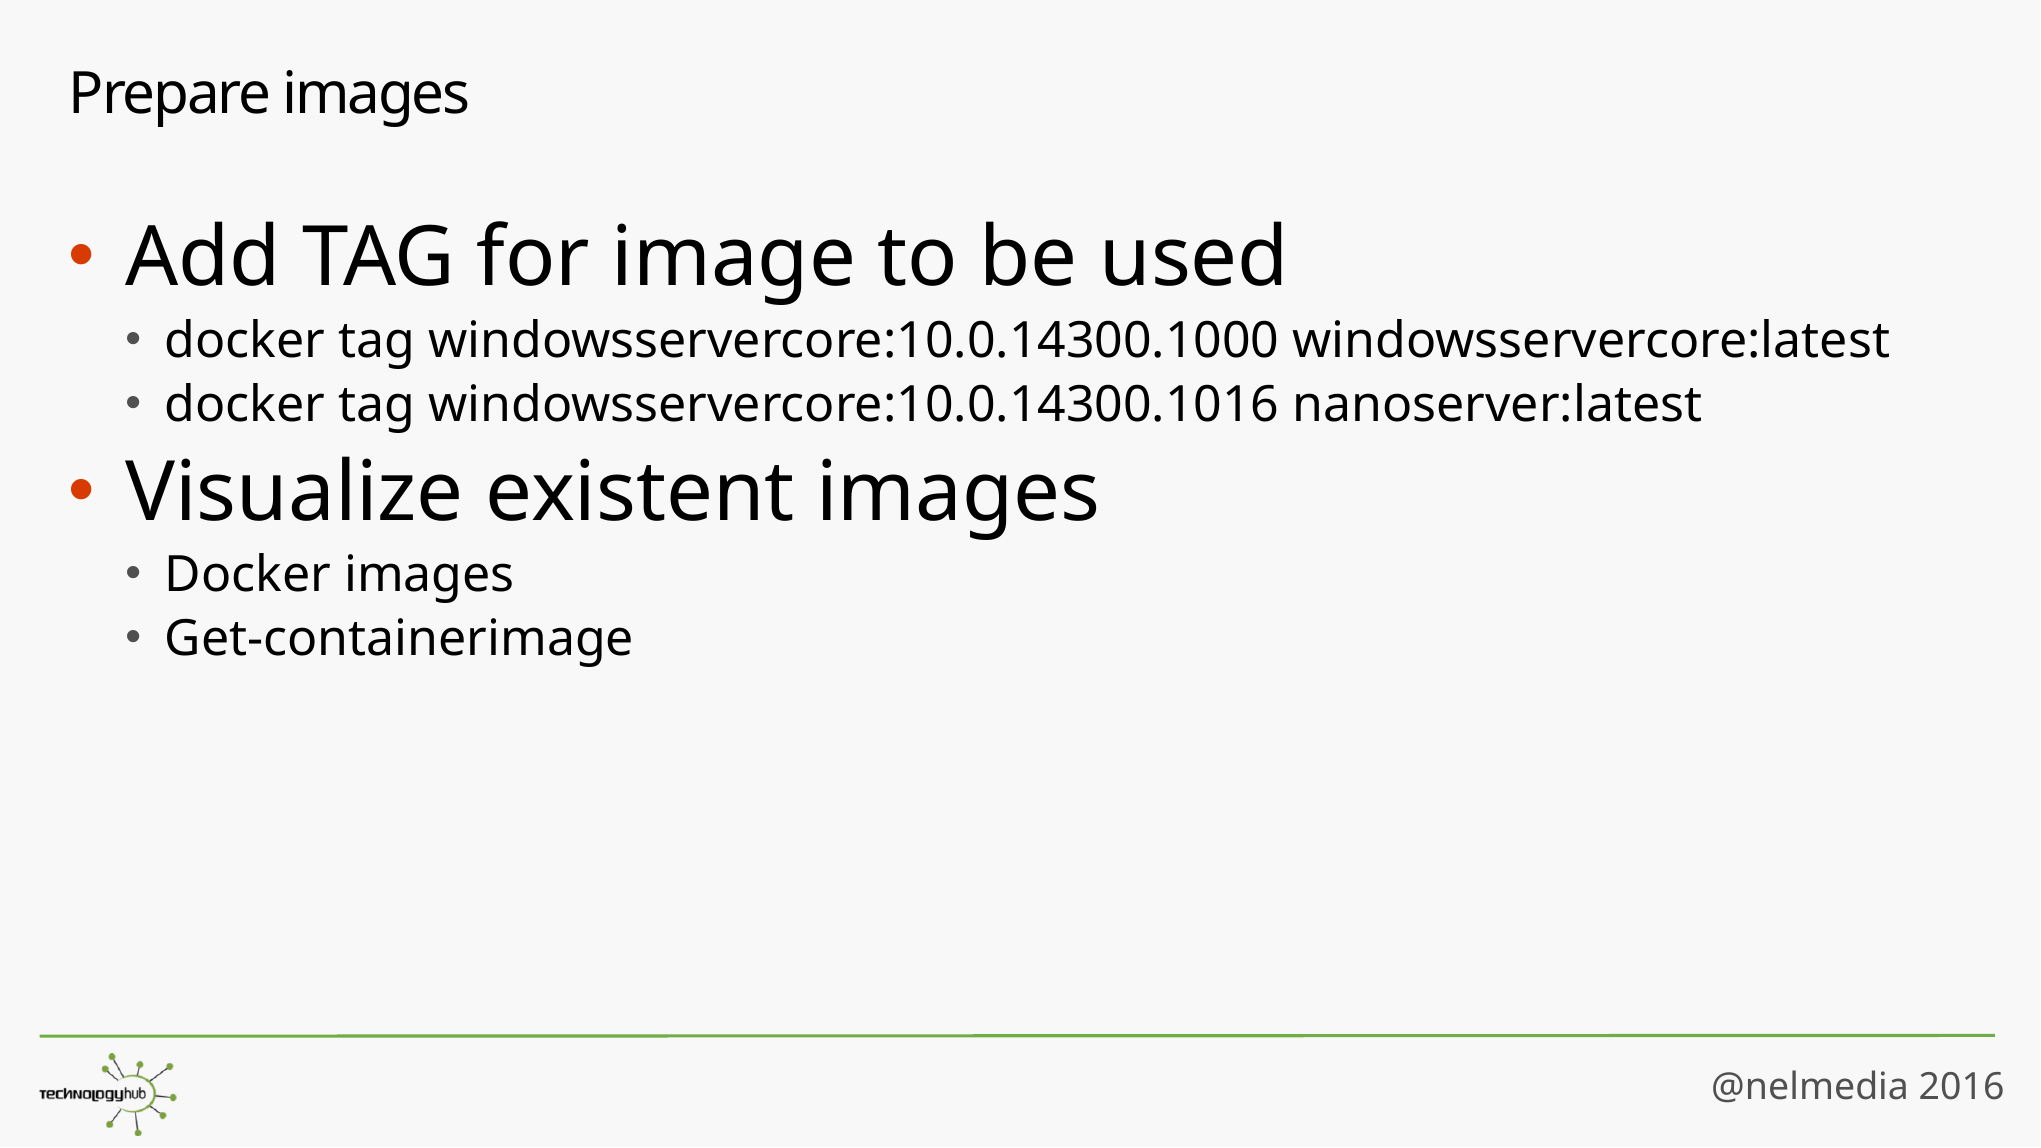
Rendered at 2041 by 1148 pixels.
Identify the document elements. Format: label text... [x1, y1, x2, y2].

picture [20, 1048, 189, 1139]
list Add TAG for image to be used docker tag windowsservercore:10.0.14300.1000 windowsservercore:latest docker tag windowsservercore:10.0.14300.1016 nanoserver:latest Visualize existent images Docker images Get-containerimage [45, 199, 1996, 698]
title Prepare images [45, 48, 1996, 199]
